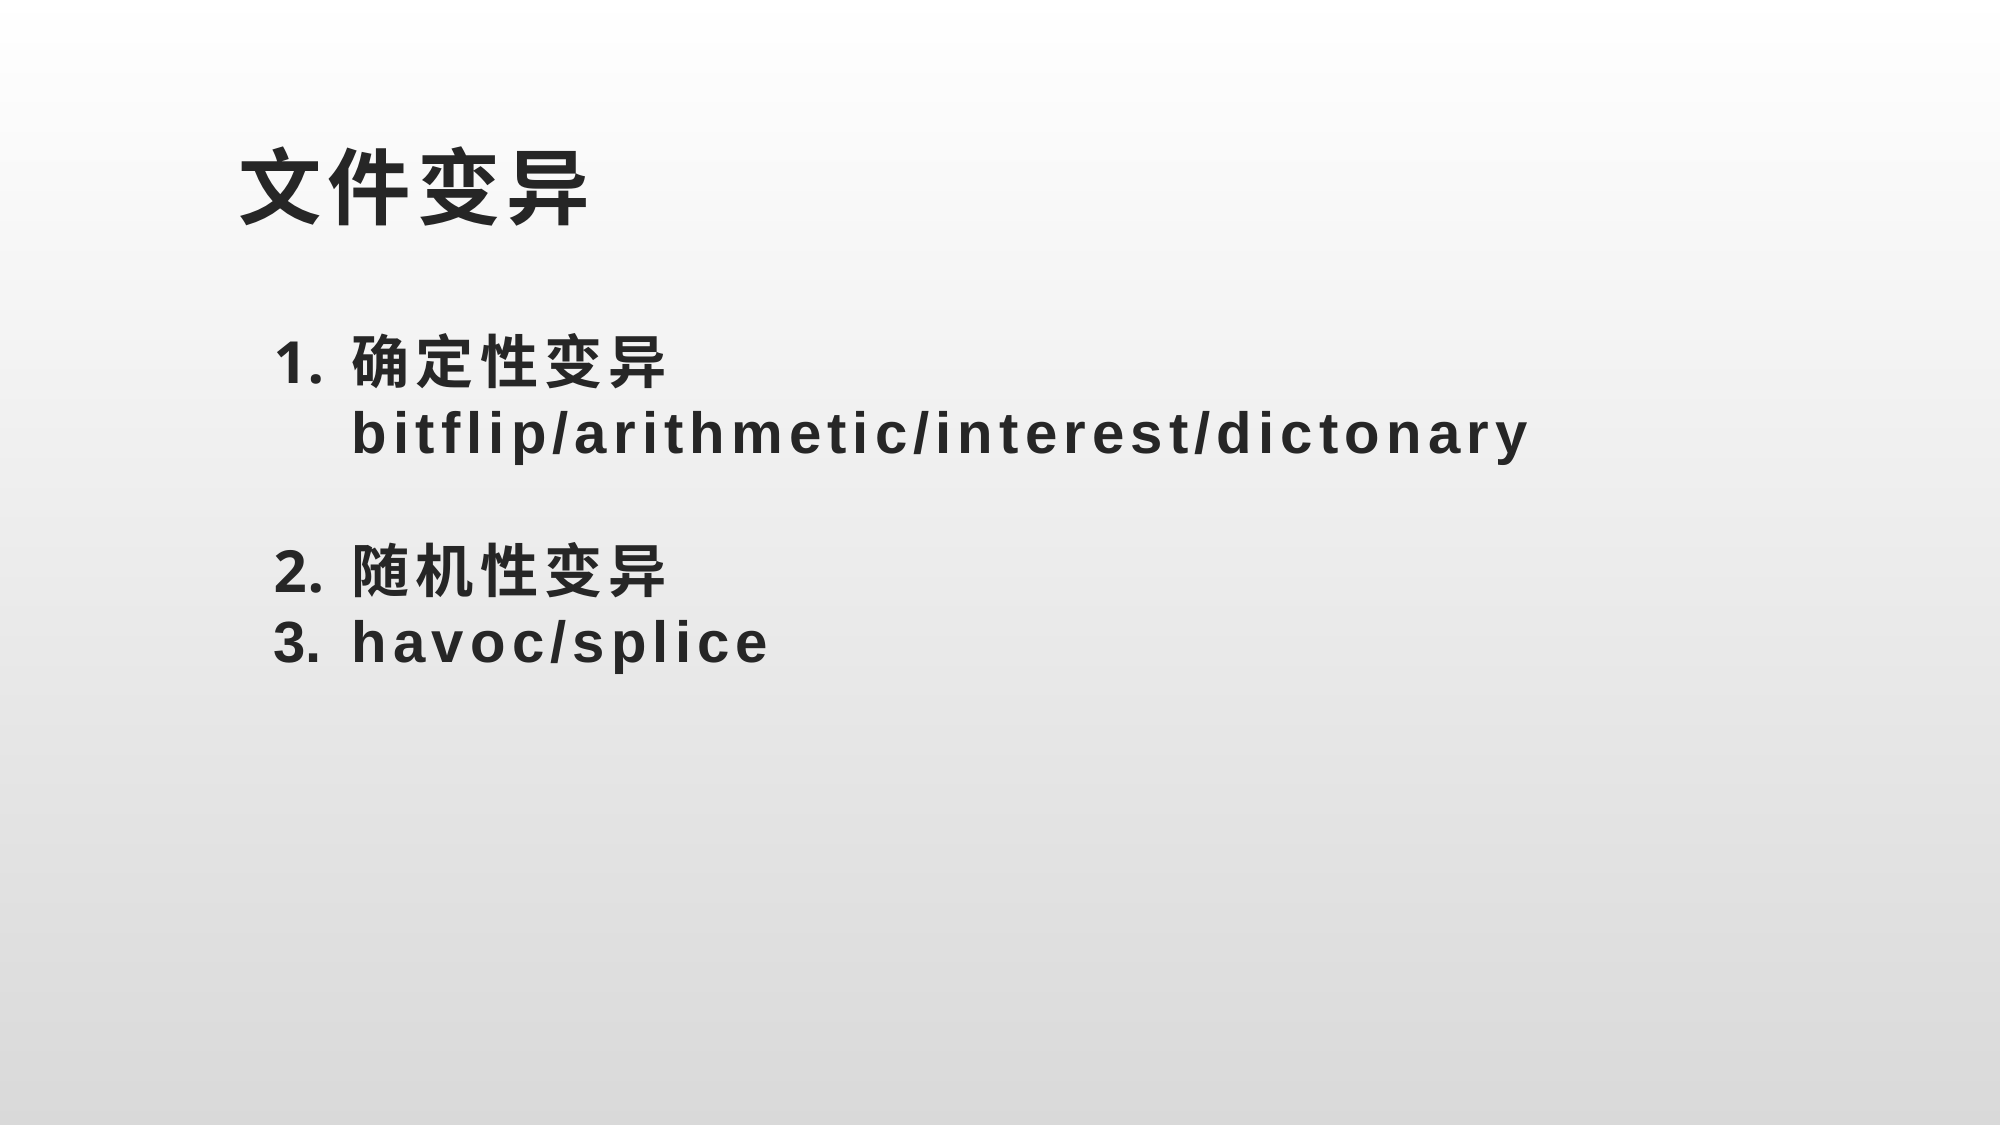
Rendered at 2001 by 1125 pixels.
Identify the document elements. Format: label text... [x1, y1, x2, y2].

text_box 确定性变异 bitflip/arithmetic/interest/dictonary 随机性变异 havoc/splice [258, 316, 1777, 682]
title 文件变异 [77, 58, 776, 243]
